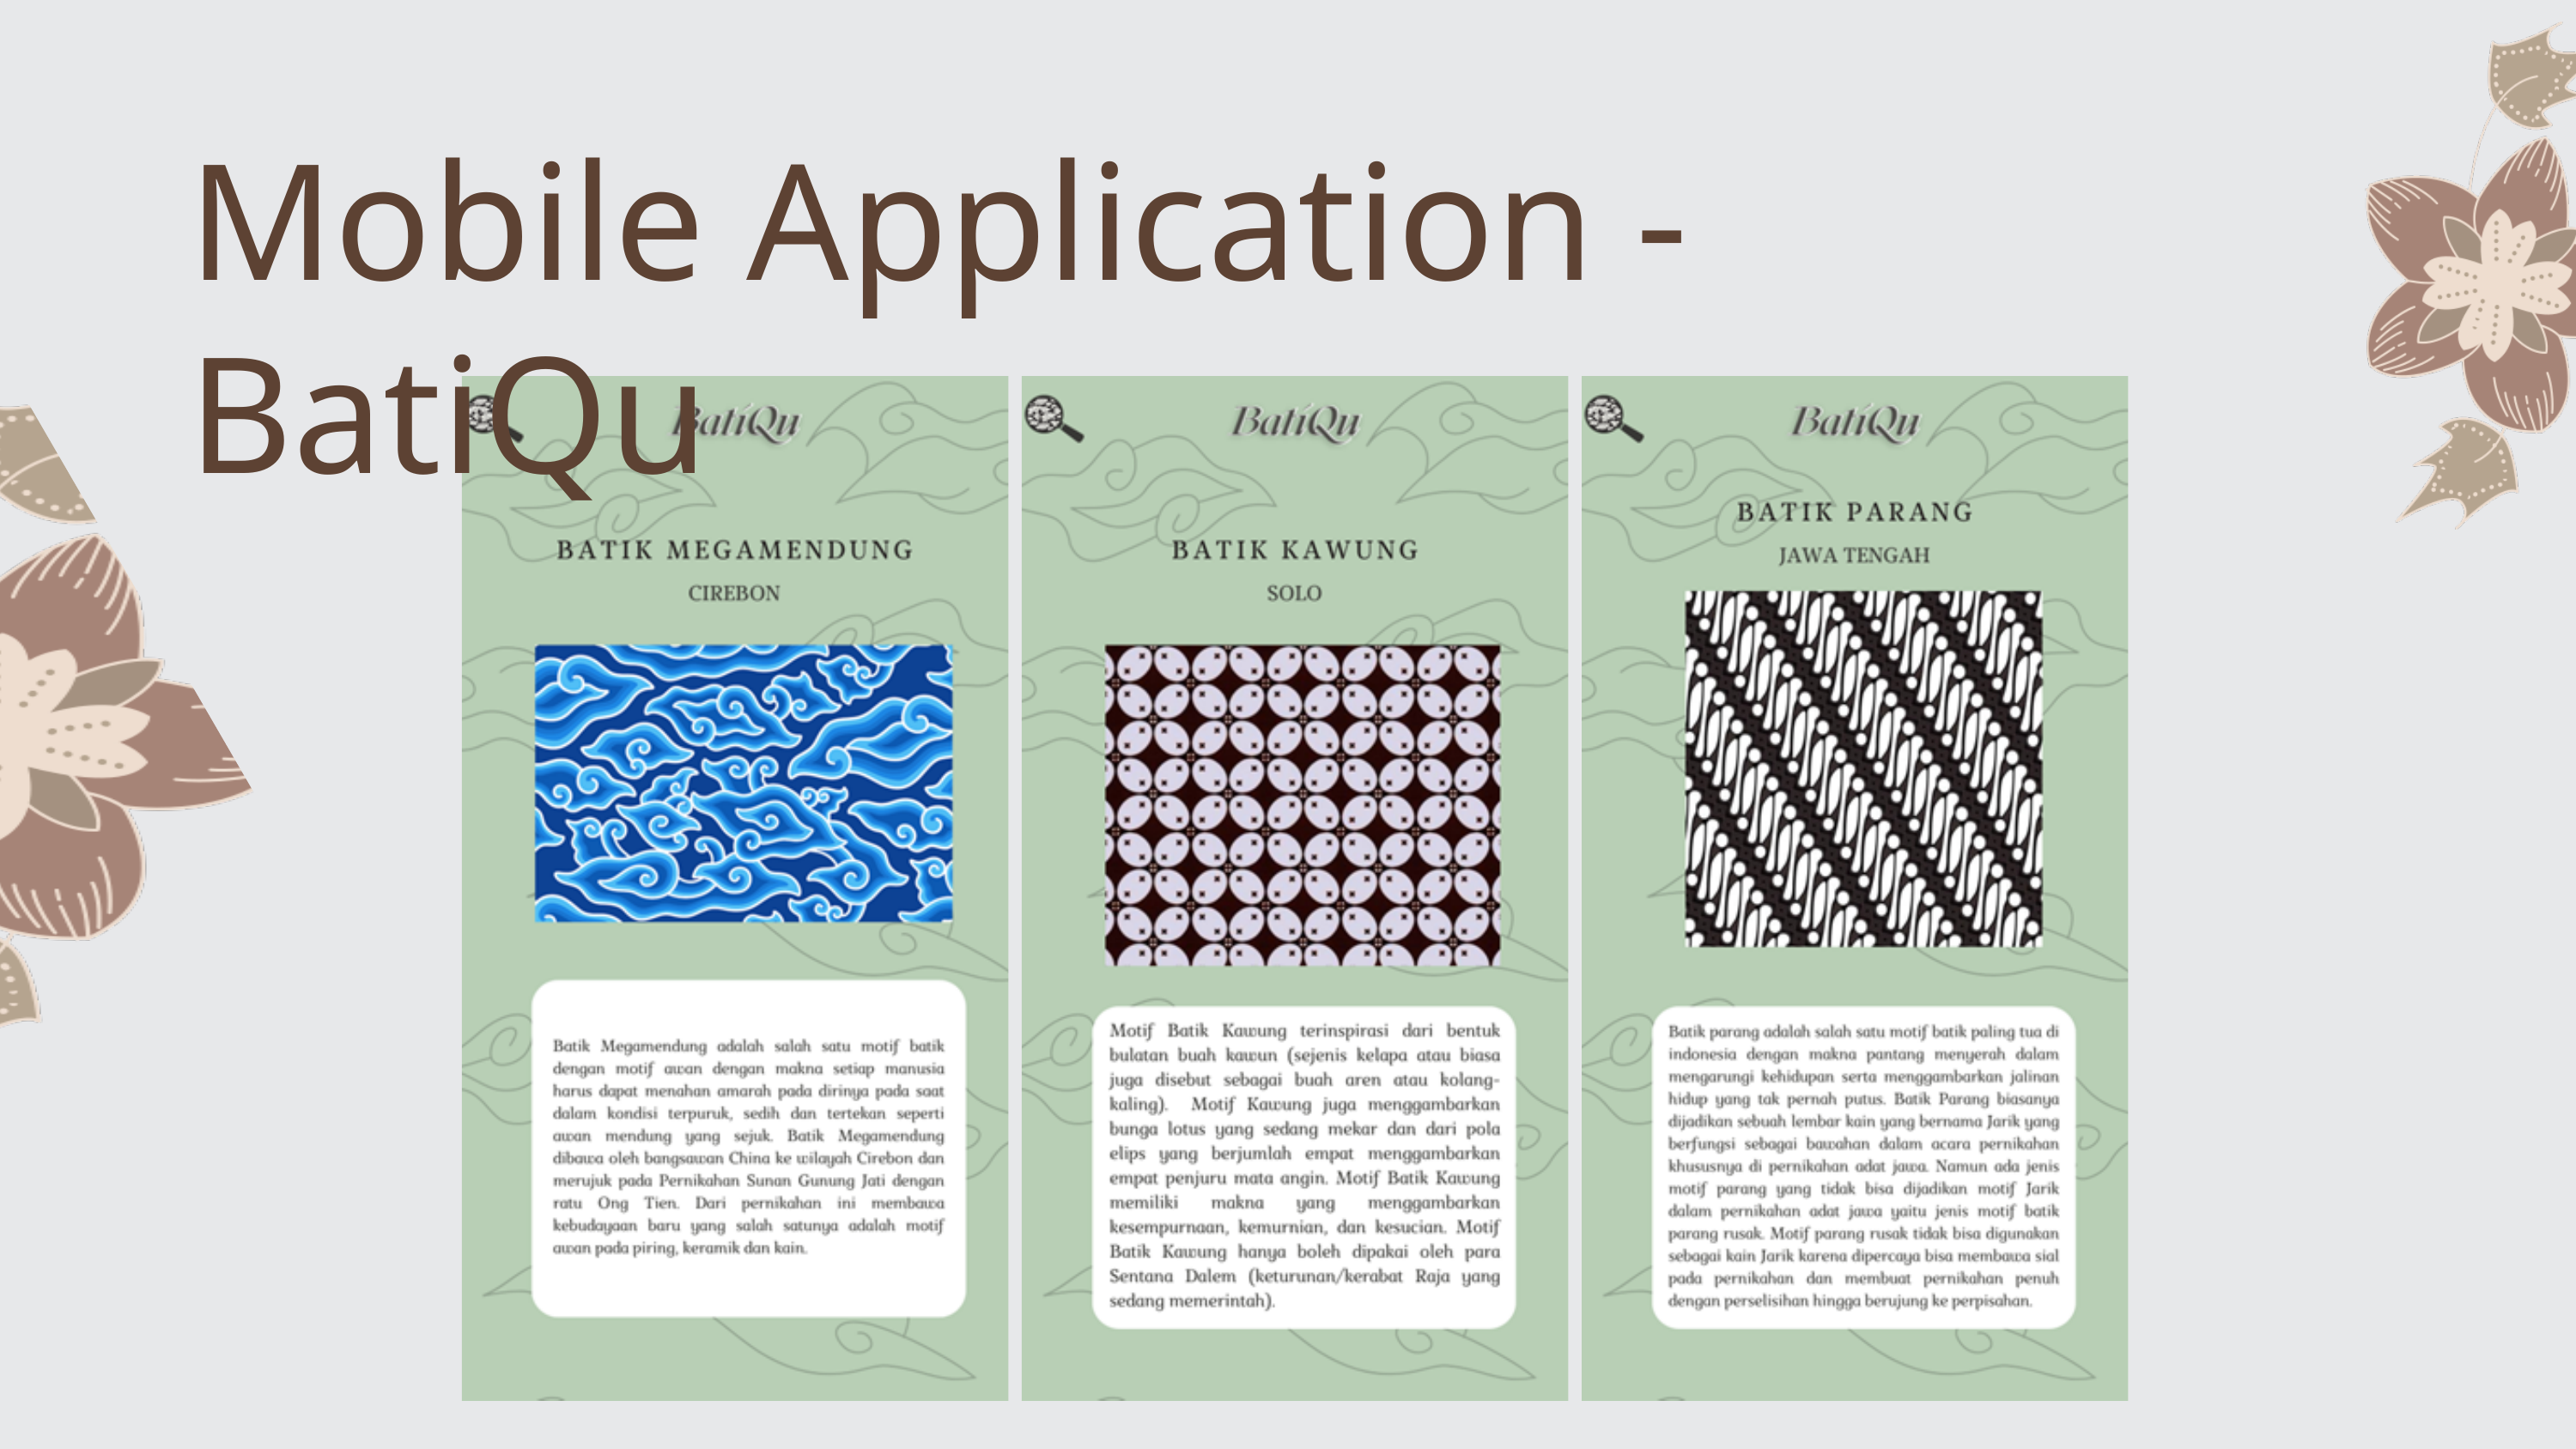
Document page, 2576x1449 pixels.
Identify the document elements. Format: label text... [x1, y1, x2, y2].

text_box [2354, 21, 2576, 530]
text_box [461, 375, 2129, 1402]
text_box [0, 376, 314, 1073]
text_box Mobile Application - BatiQu [188, 118, 2231, 506]
